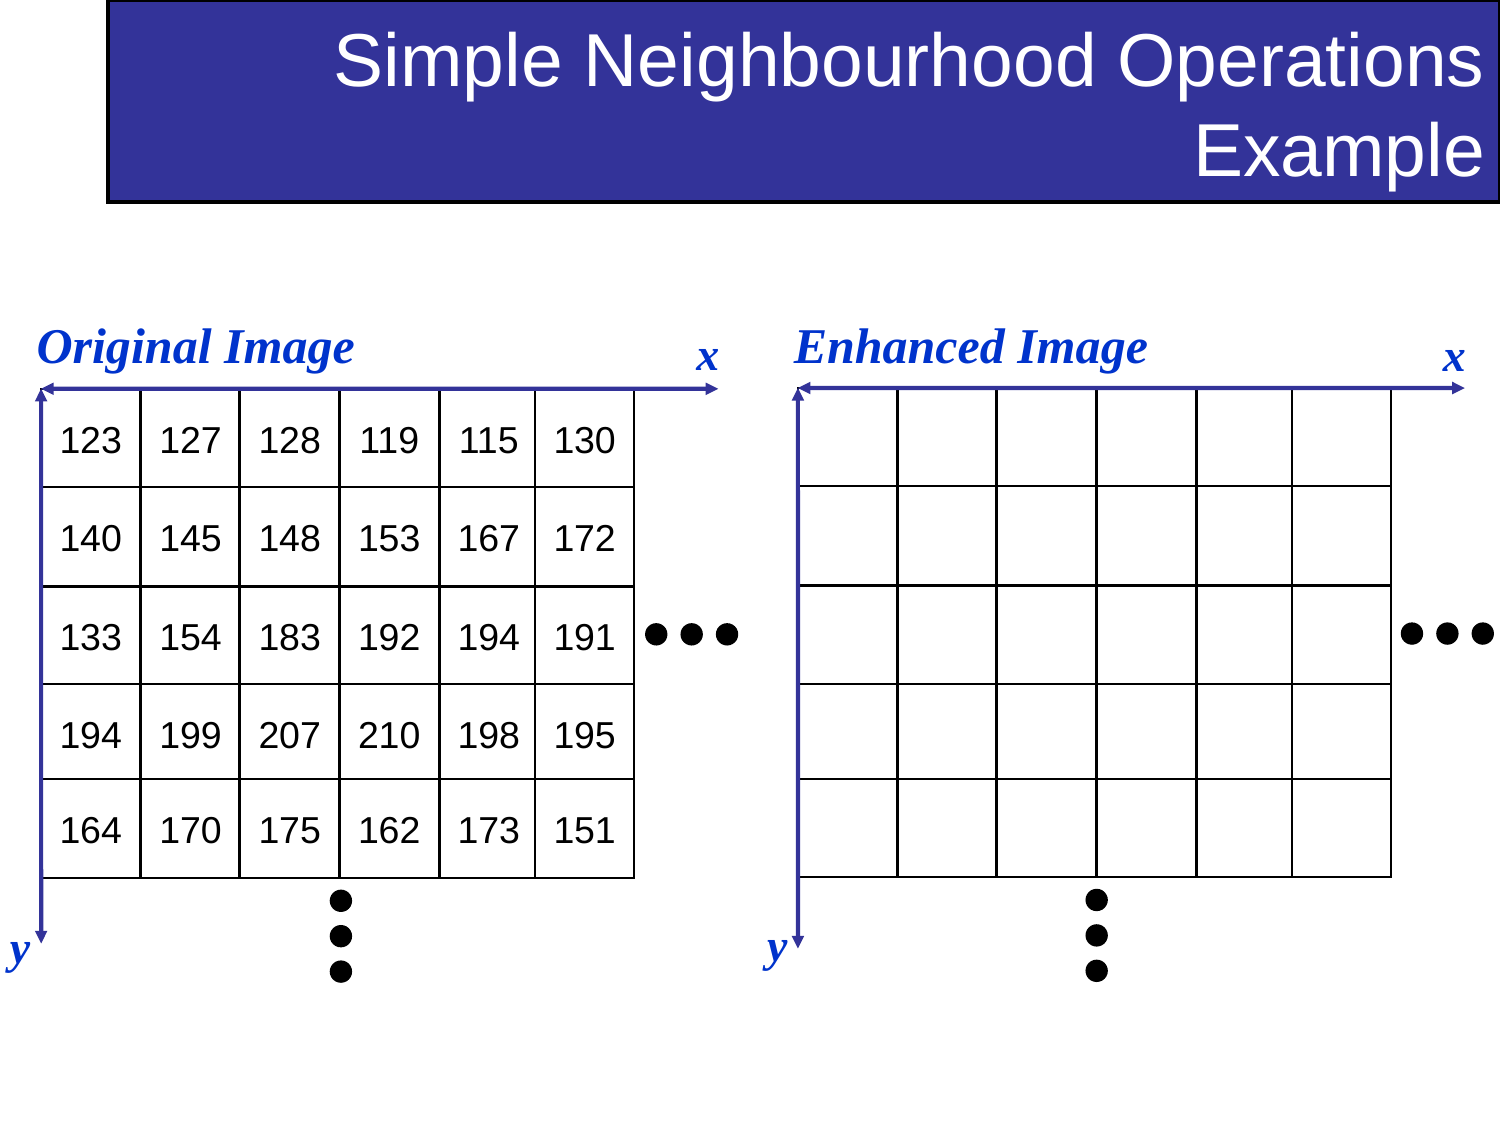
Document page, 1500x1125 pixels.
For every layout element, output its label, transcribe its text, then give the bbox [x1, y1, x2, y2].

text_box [0, 305, 735, 981]
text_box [1400, 622, 1495, 645]
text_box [752, 305, 1481, 979]
text_box Simple Neighbourhood Operations Example [107, 0, 1500, 202]
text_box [328, 889, 352, 984]
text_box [644, 622, 739, 646]
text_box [1084, 888, 1108, 983]
